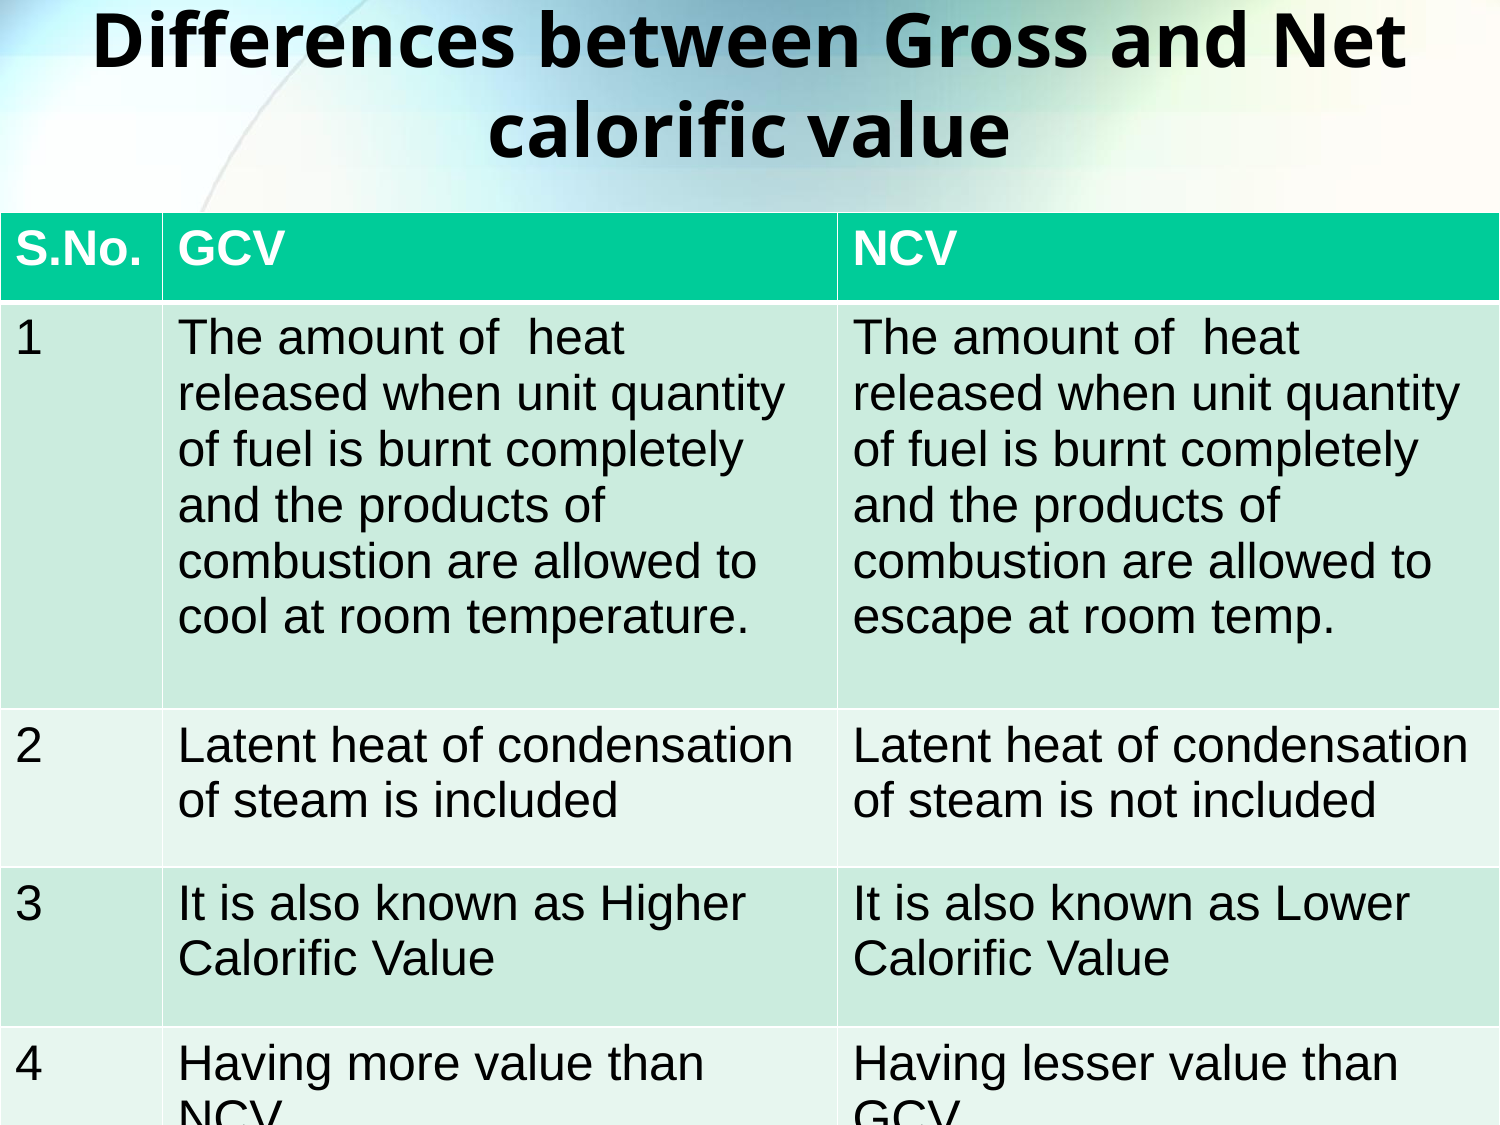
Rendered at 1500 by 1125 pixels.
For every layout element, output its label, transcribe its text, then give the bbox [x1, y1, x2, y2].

table_cell Latent heat of condensation of steam is included [163, 710, 837, 866]
table_cell Latent heat of condensation of steam is not included [838, 710, 1499, 866]
table_cell 4 [1, 1028, 162, 1125]
table_cell Having more value than NCV [163, 1028, 837, 1125]
title Differences between Gross and Net calorific value [0, 0, 1500, 212]
table_header S.No. [1, 213, 162, 300]
table_cell Having lesser value than GCV [838, 1028, 1499, 1125]
table_cell 3 [1, 868, 162, 1026]
table_cell 1 [1, 305, 162, 708]
table_cell It is also known as Higher Calorific Value [163, 868, 837, 1026]
table_header NCV [838, 213, 1499, 300]
table_cell 2 [1, 710, 162, 866]
table_cell The amount of heat released when unit quantity of fuel is burnt completely and the products of combustion are allowed to cool at room temperature. [163, 305, 837, 708]
table_header GCV [163, 213, 837, 300]
table_cell It is also known as Lower Calorific Value [838, 868, 1499, 1026]
table_cell The amount of heat released when unit quantity of fuel is burnt completely and the products of combustion are allowed to escape at room temp. [838, 305, 1499, 708]
